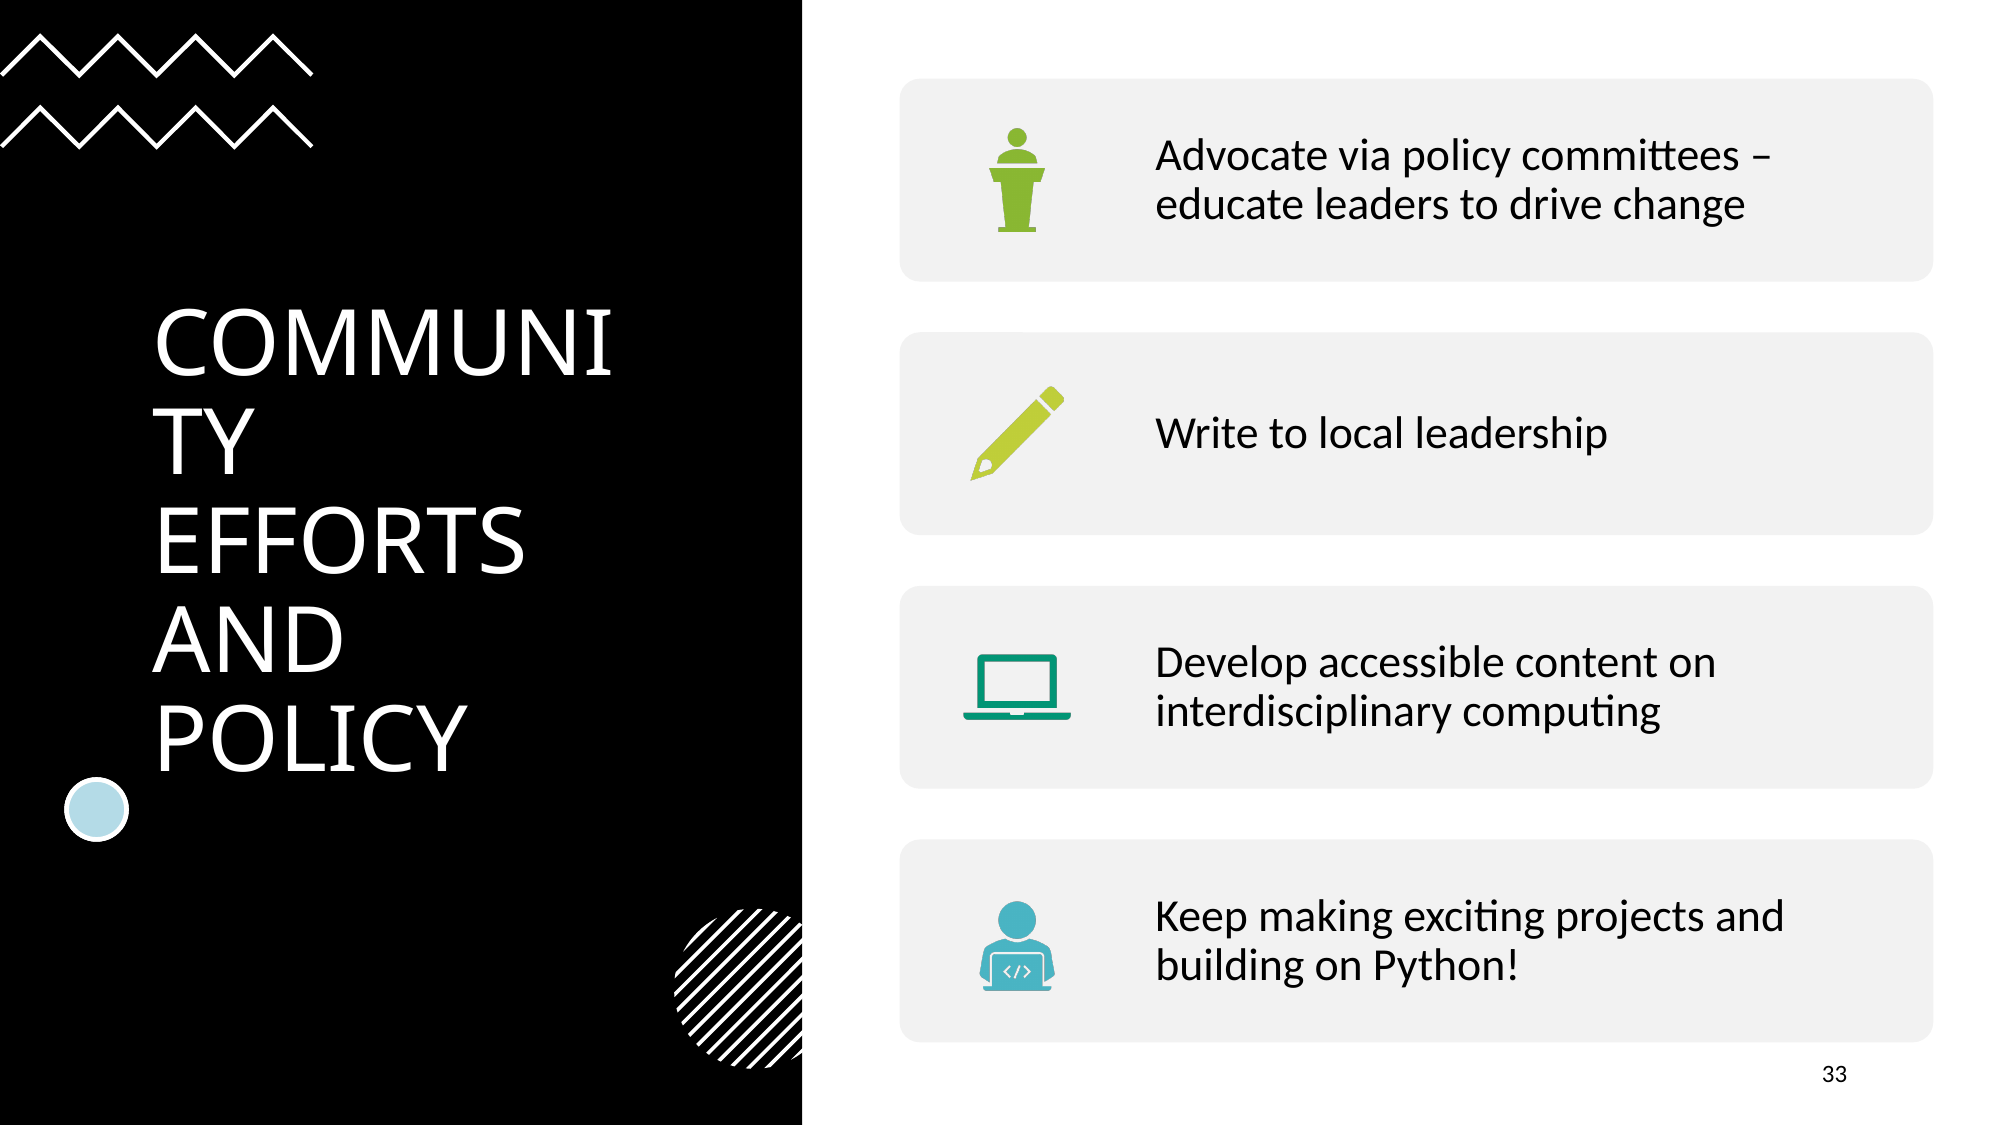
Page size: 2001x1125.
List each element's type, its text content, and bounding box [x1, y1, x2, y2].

title Community Efforts and Policy [137, 196, 663, 892]
text_box [65, 778, 128, 841]
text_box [0, 33, 314, 150]
text_box [803, 0, 2000, 1125]
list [899, 78, 1934, 1043]
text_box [674, 908, 835, 1069]
slide_number 33 [1412, 1043, 1863, 1103]
text_box [0, 0, 803, 1125]
